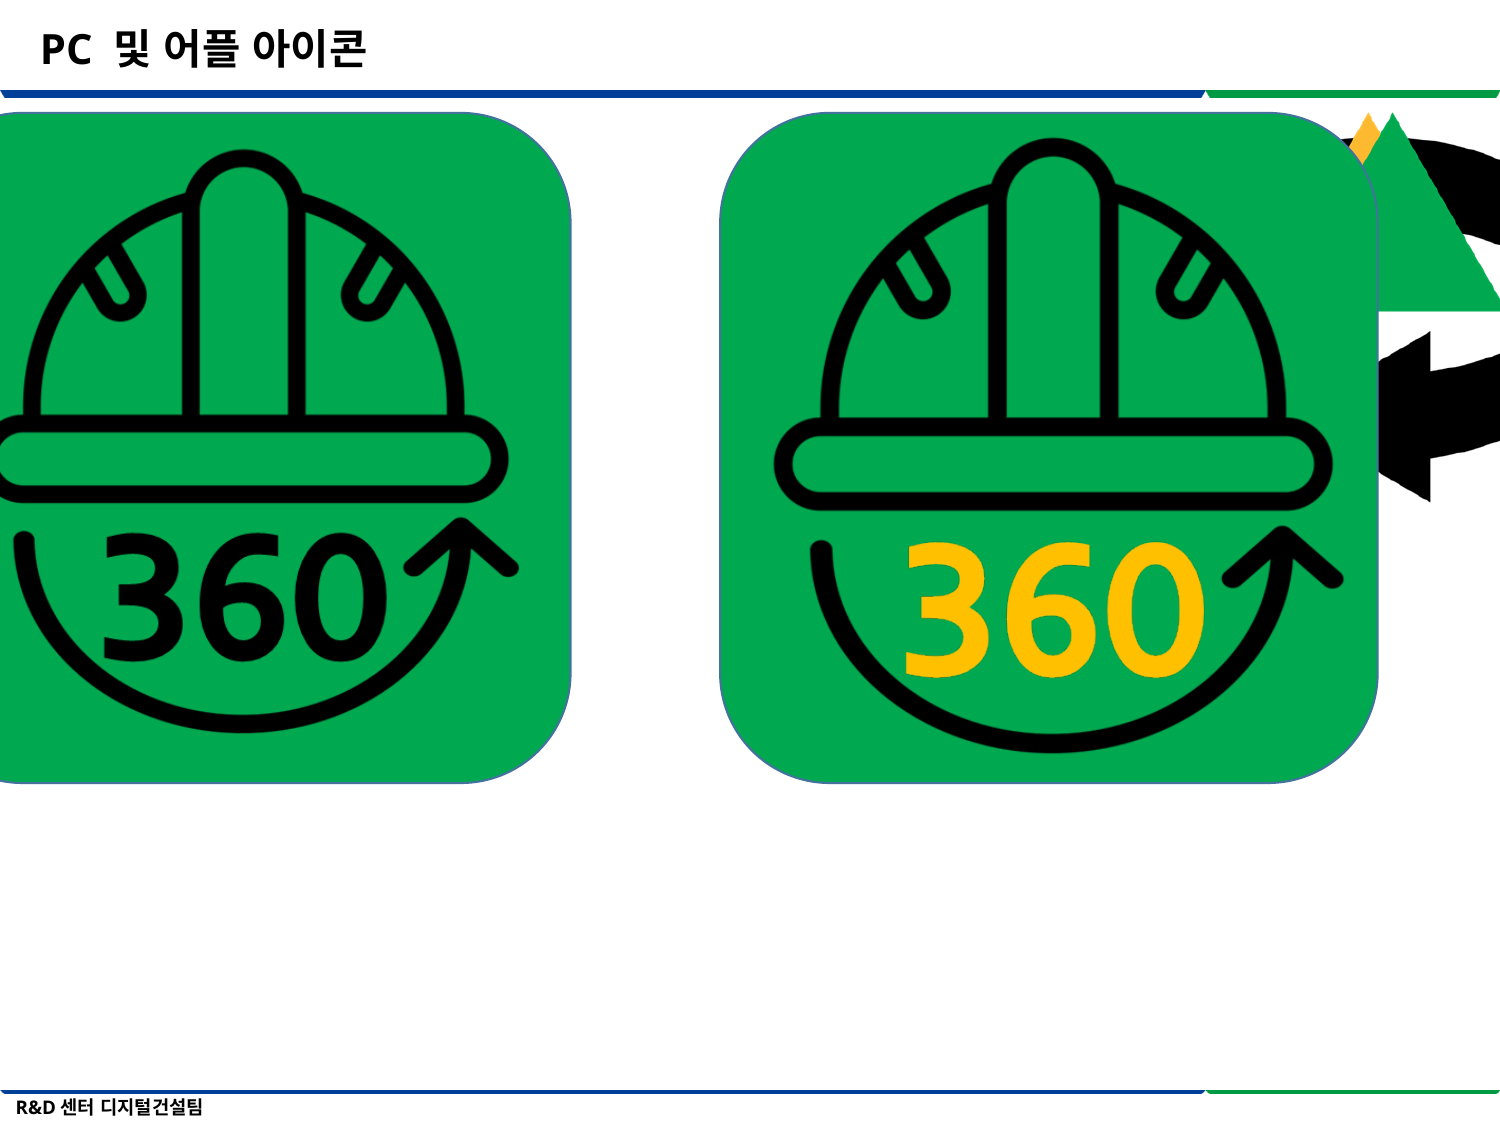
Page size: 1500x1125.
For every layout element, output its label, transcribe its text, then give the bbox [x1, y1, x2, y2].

picture [757, 112, 1500, 829]
text_box PC 및 어플 아이콘 [25, 15, 1416, 81]
picture [0, 1090, 1500, 1094]
text_box [719, 139, 757, 757]
picture [0, 141, 560, 805]
text_box [770, 111, 1273, 129]
text_box [560, 173, 572, 723]
picture [0, 90, 1500, 98]
text_box [0, 111, 536, 141]
